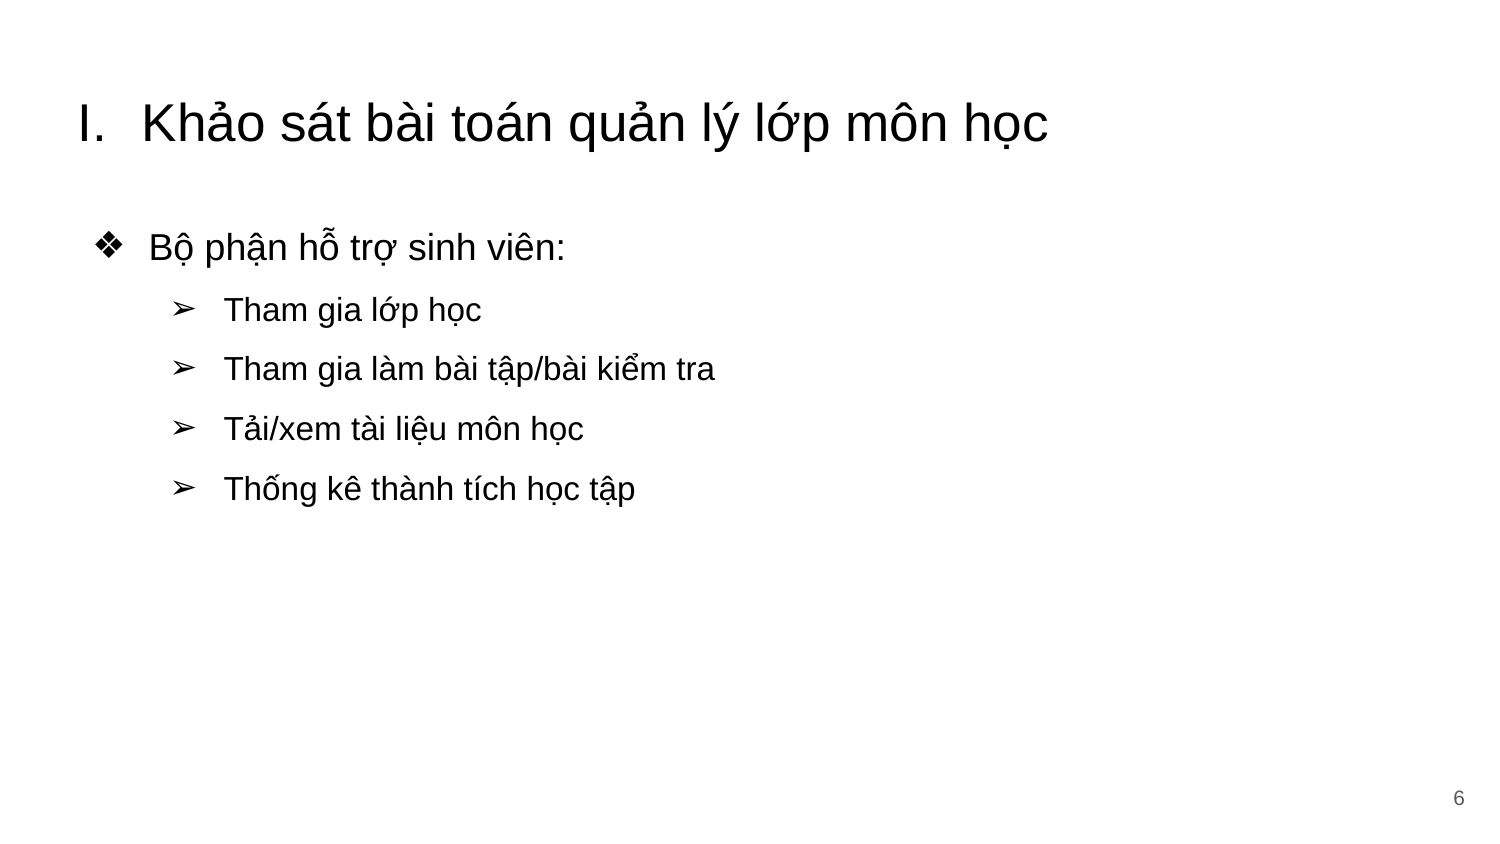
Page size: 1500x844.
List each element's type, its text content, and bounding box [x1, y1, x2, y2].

slide_number ‹#› [1389, 764, 1480, 830]
list Bộ phận hỗ trợ sinh viên: Tham gia lớp học Tham gia làm bài tập/bài kiểm tra Tải/xem tài liệu môn học Thống kê thành tích học tập [58, 185, 1457, 746]
title Khảo sát bài toán quản lý lớp môn học [51, 72, 1449, 167]
